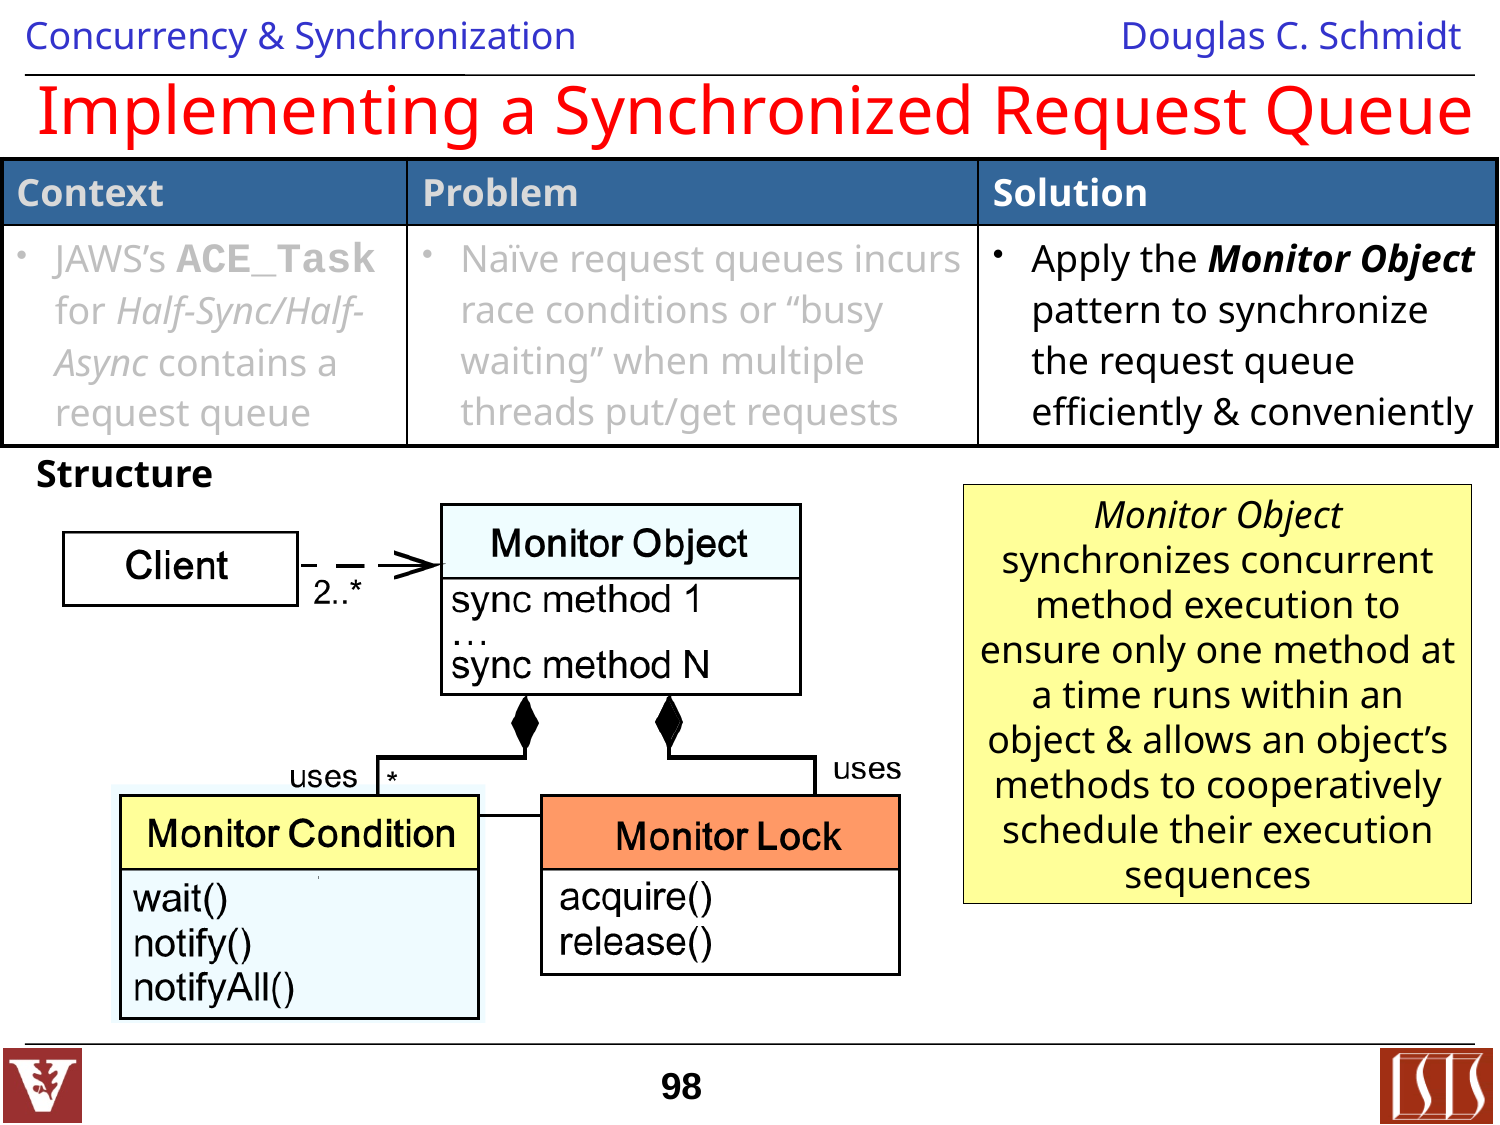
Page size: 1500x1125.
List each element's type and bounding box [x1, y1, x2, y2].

picture [62, 503, 909, 1024]
picture [1380, 1048, 1493, 1124]
table_cell [408, 226, 977, 444]
table_cell [4, 226, 406, 444]
text_box [963, 484, 1472, 904]
text_box [21, 442, 229, 503]
picture [3, 1048, 82, 1123]
title [3, 32, 1500, 184]
table_header [979, 161, 1495, 224]
table_header [408, 161, 977, 224]
table_cell [979, 226, 1495, 444]
table_header [4, 161, 406, 224]
